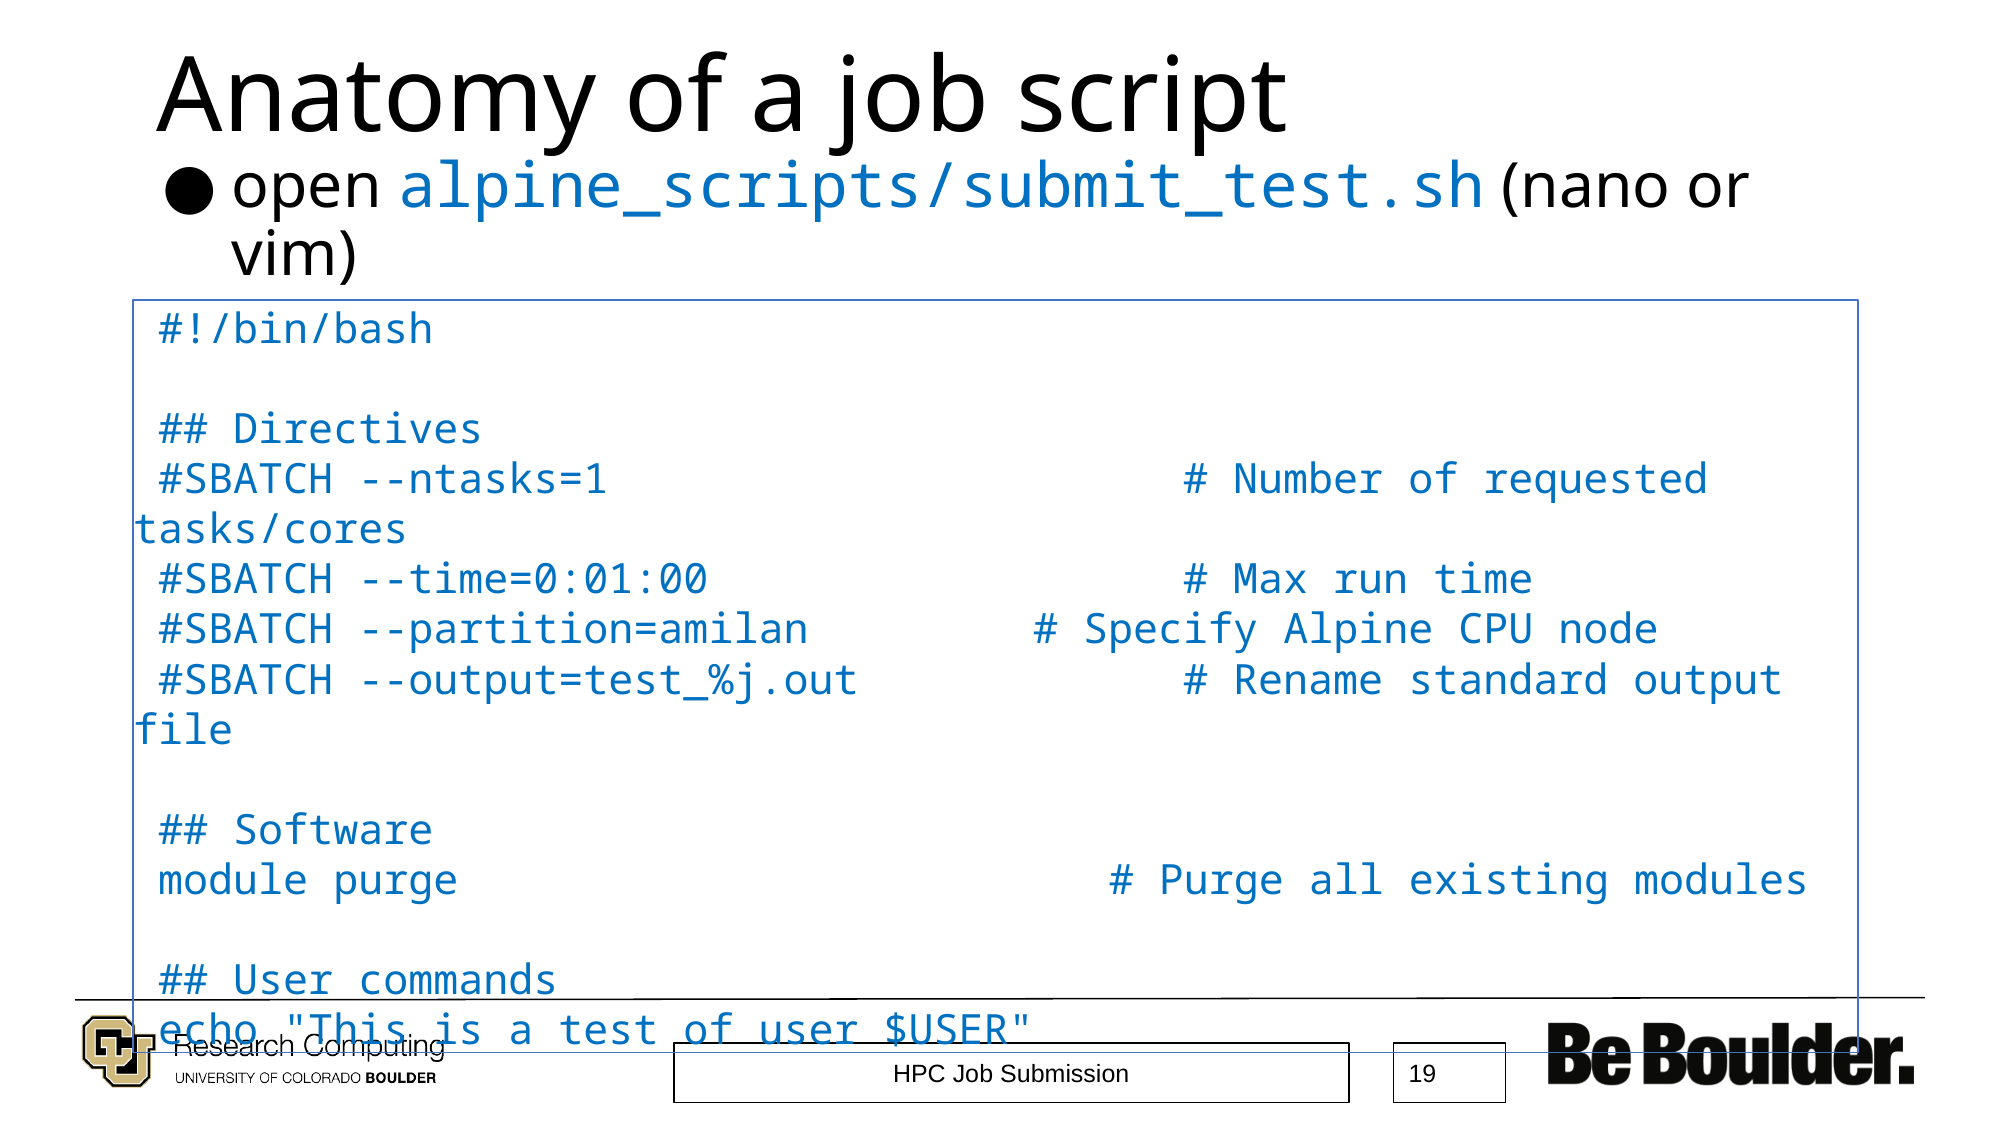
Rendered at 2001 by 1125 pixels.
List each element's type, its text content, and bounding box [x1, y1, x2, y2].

slide_number 19 [1393, 1053, 1506, 1103]
text_box #!/bin/bash ## Directives #SBATCH --ntasks=1 # Number of requested tasks/cores #SBATCH --time=0:01:00 # Max run time #SBATCH --partition=amilan # Specify Alpine CPU node #SBATCH --output=test_%j.out # Rename standard output file ## Software module purge # Purge all existing modules ## User commands echo "This is a test of user $USER" [133, 300, 1859, 1053]
footer HPC Job Submission [673, 1053, 1350, 1103]
picture [1524, 1015, 1938, 1088]
picture [81, 1015, 444, 1088]
title Anatomy of a job script open alpine_scripts/submit_test.sh (nano or vim) [141, 56, 1867, 274]
